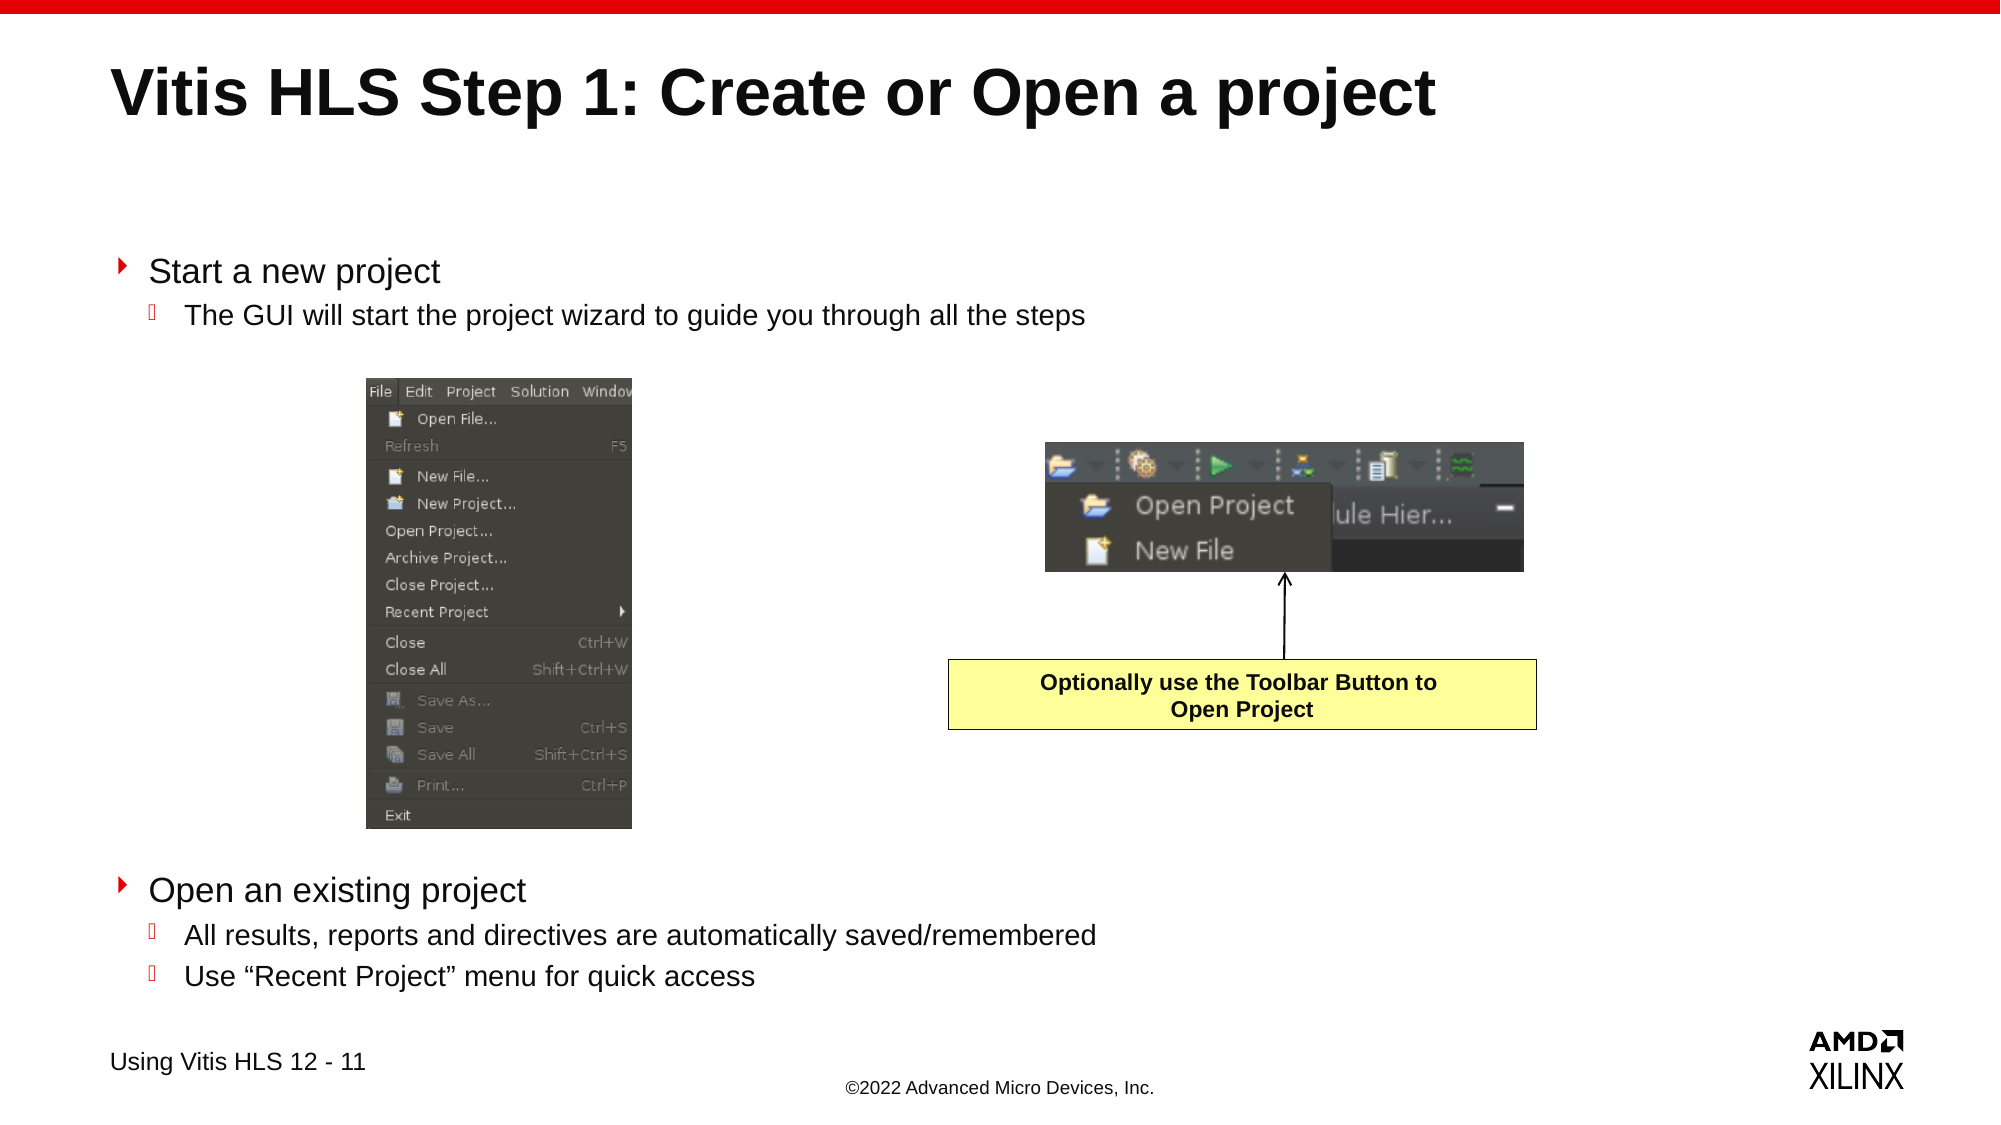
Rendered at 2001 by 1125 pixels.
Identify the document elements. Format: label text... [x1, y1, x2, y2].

picture [1809, 1030, 1904, 1089]
picture [366, 378, 632, 829]
picture [1045, 441, 1524, 572]
list Start a new project The GUI will start the project wizard to guide you through all the steps Open an existing project All results, reports and directives are automatically saved/remembered Use “Recent Project” menu for quick access [95, 241, 1905, 1002]
text_box Optionally use the Toolbar Button to Open Project [948, 659, 1537, 730]
title Vitis HLS Step 1: Create or Open a project [95, 50, 1905, 210]
slide_number Using Vitis HLS 12 - 11 [95, 1037, 457, 1098]
